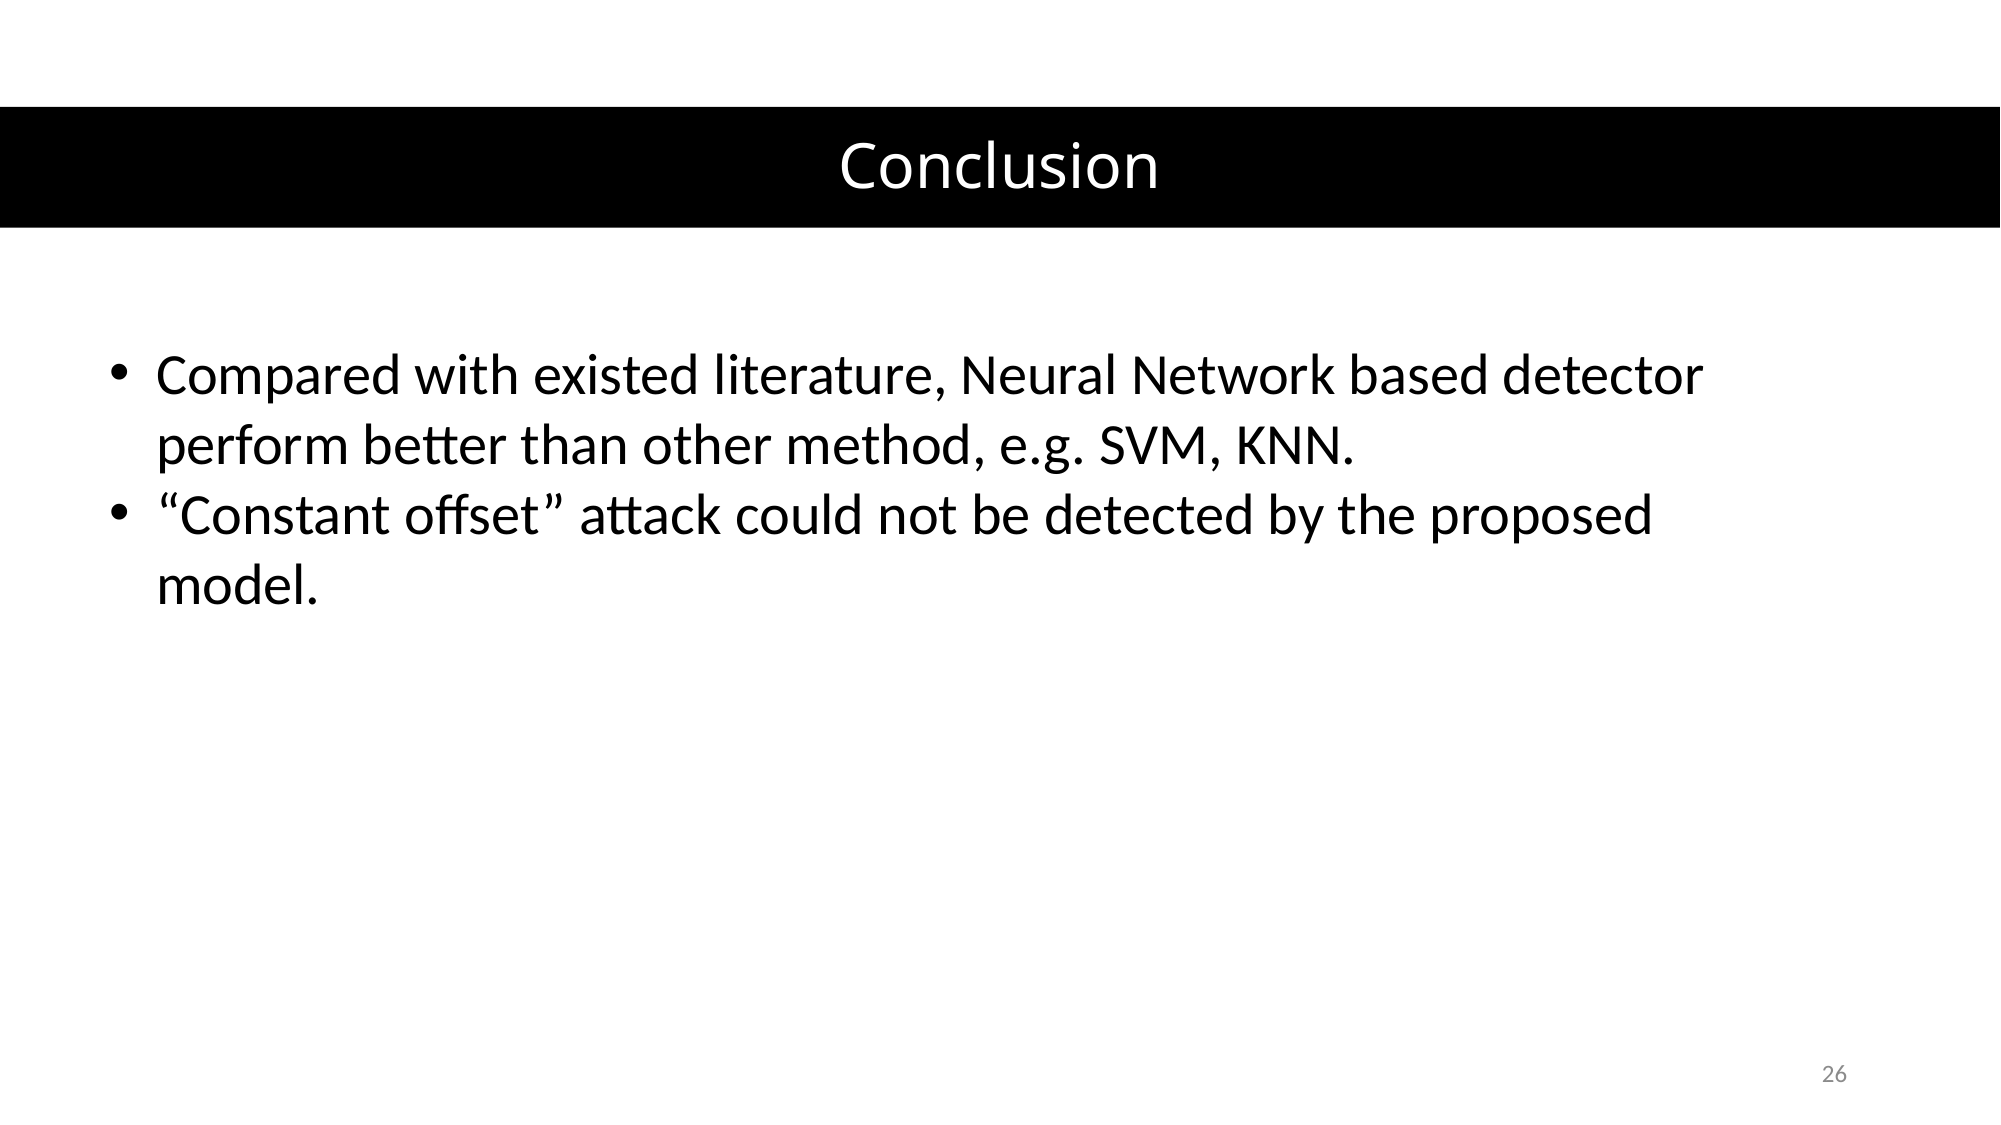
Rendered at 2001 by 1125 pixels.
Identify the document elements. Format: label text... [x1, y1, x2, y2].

text_box Conclusion [80, 106, 1920, 229]
text_box [0, 106, 80, 229]
slide_number 26 [1412, 1042, 1863, 1103]
text_box Compared with existed literature, Neural Network based detector perform better than other method, e.g. SVM, KNN. “Constant offset” attack could not be detected by the proposed model. [94, 328, 1739, 624]
text_box [1920, 106, 2000, 229]
